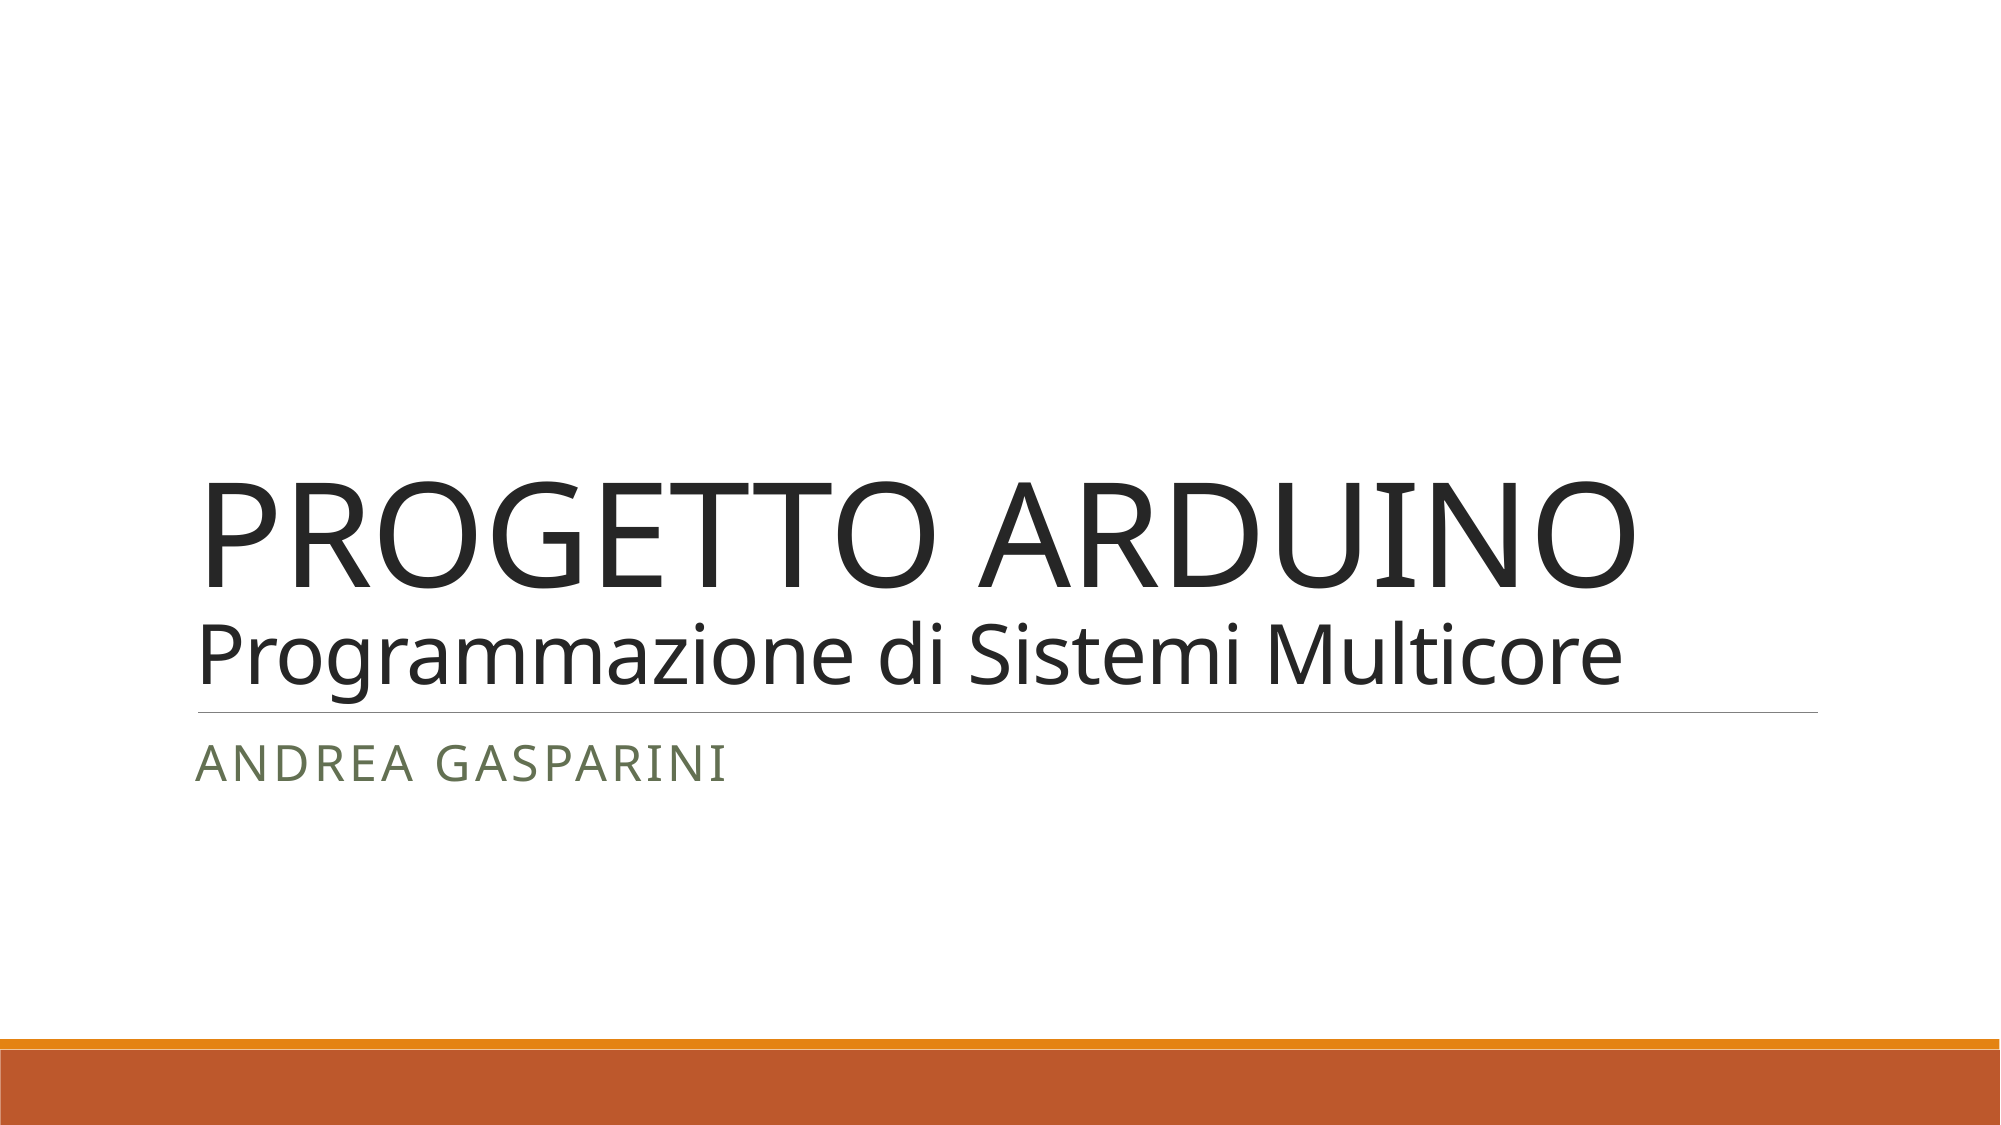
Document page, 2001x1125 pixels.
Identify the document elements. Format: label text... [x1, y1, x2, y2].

subtitle Andrea Gasparini [180, 730, 1831, 919]
title PROGETTO ARDUINO Programmazione di Sistemi Multicore [180, 124, 1830, 710]
